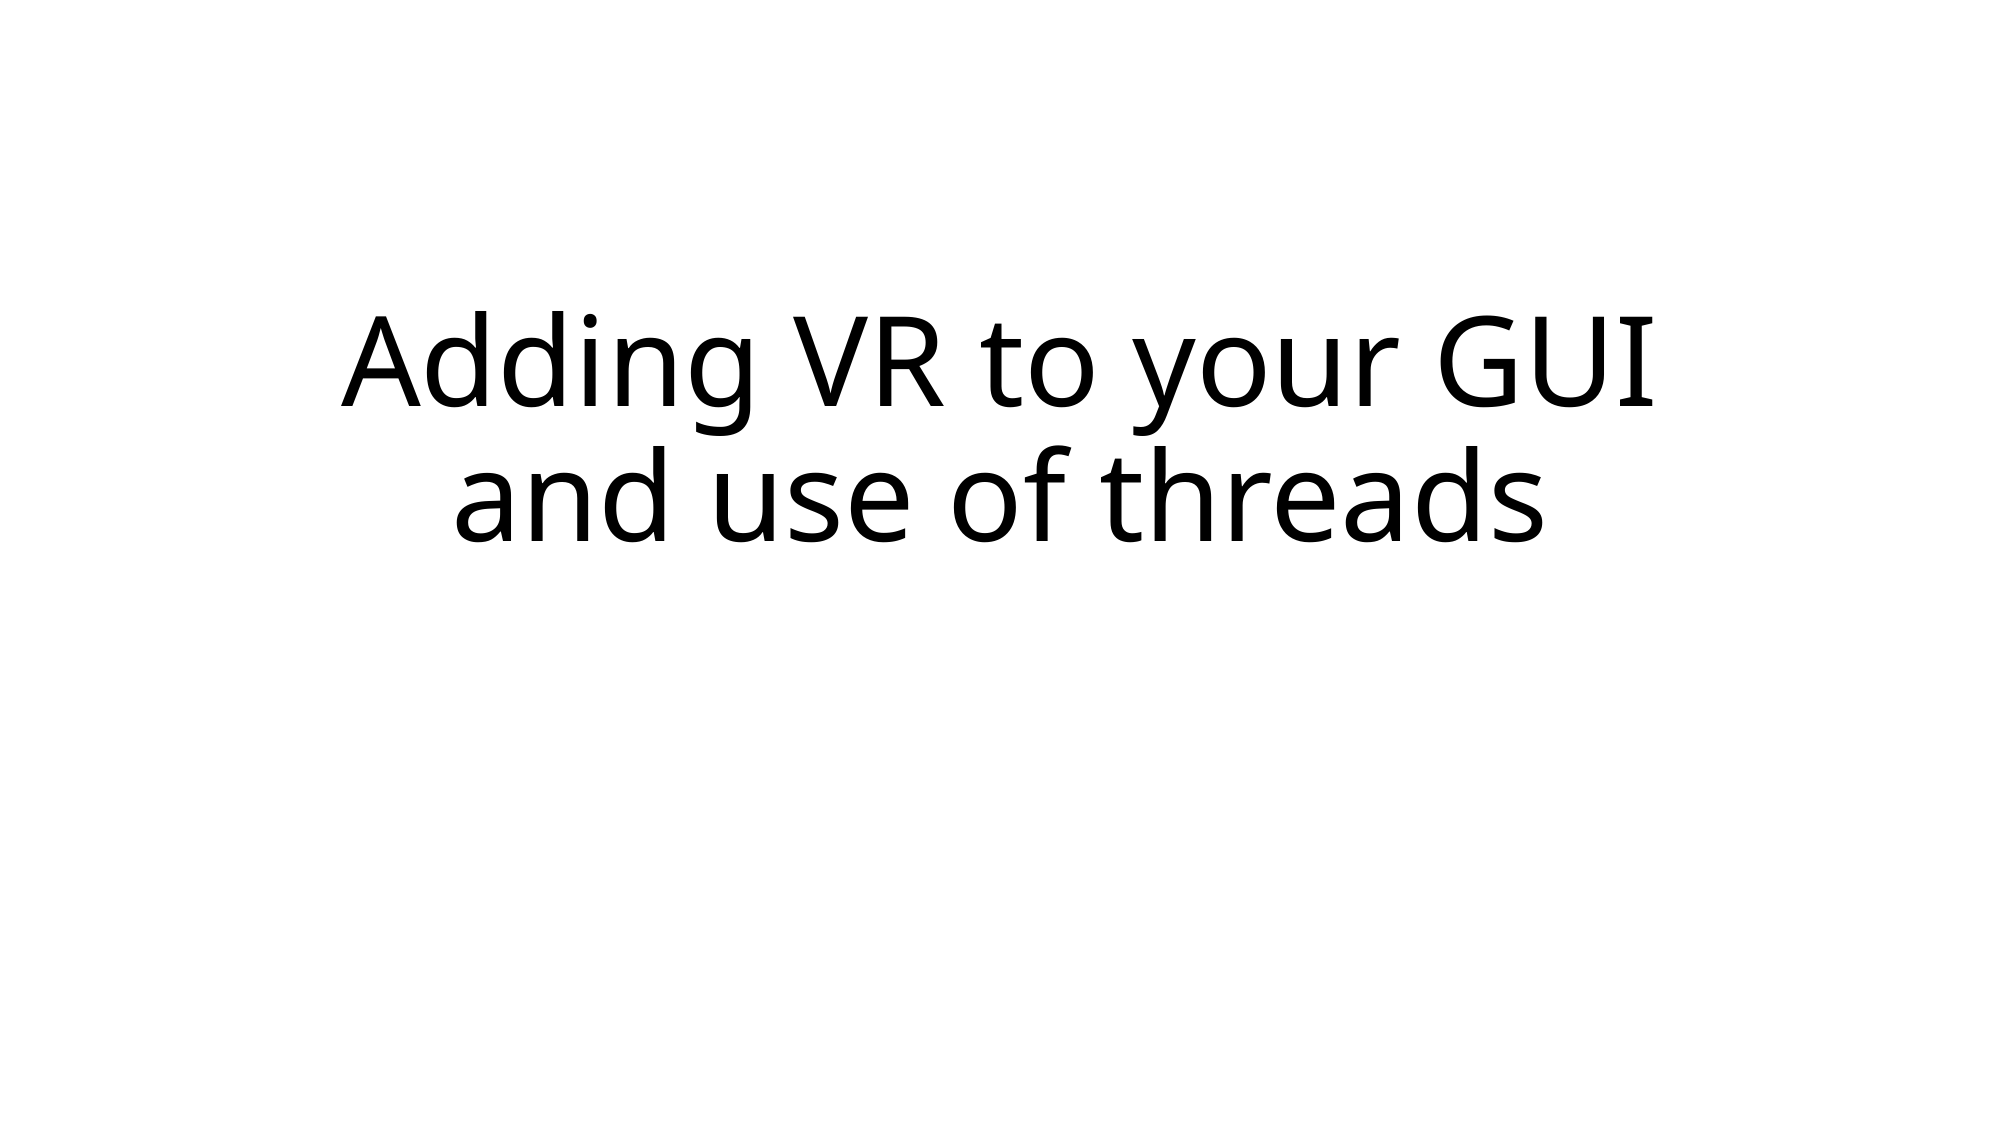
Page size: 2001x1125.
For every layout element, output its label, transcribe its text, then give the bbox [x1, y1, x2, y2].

title Adding VR to your GUI and use of threads [249, 184, 1750, 576]
